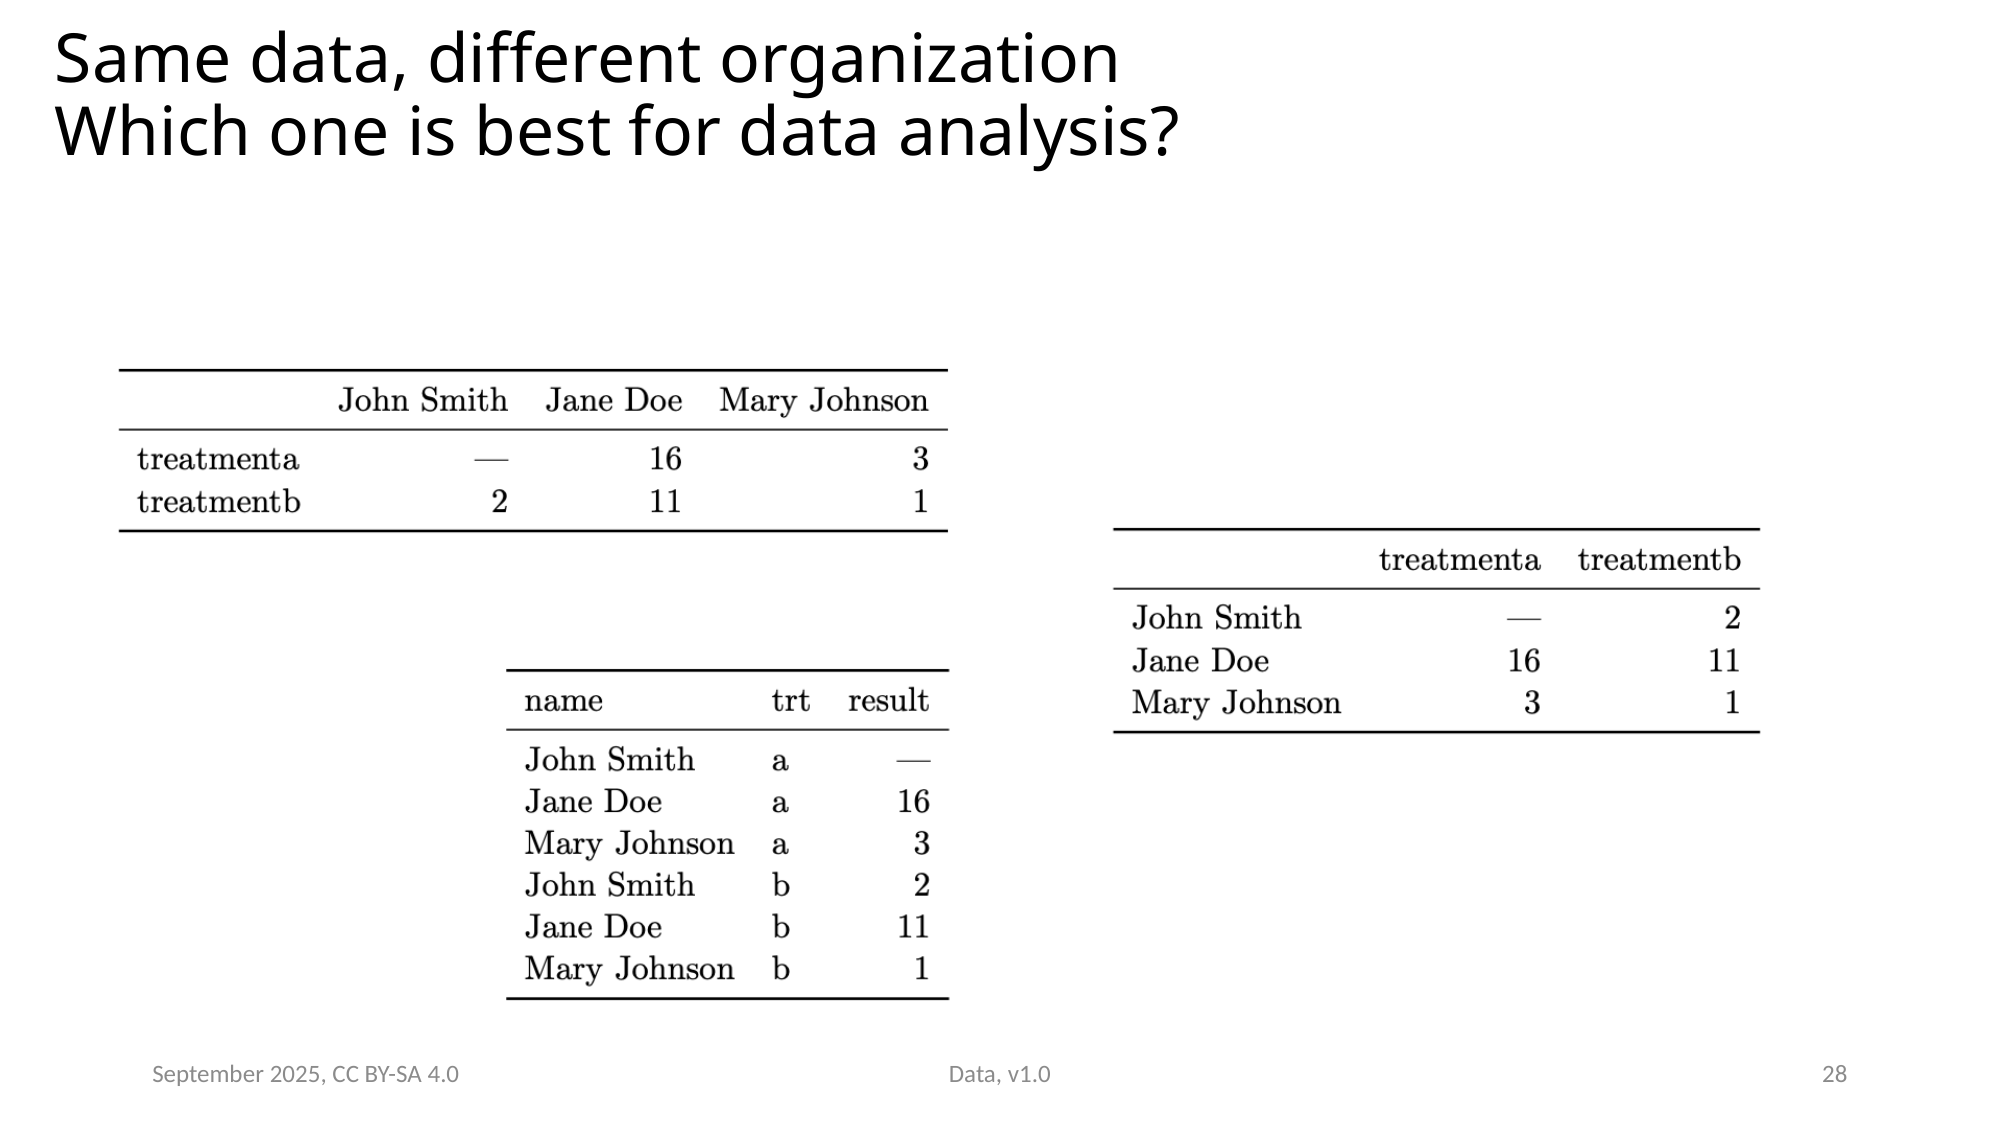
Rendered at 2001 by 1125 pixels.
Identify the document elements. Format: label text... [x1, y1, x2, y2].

footer Data, v1.0 [662, 1042, 1338, 1103]
slide_number 28 [1412, 1042, 1863, 1103]
title Same data, different organization Which one is best for data analysis? [55, 23, 1933, 172]
picture [480, 646, 960, 1020]
picture [90, 347, 974, 554]
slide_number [137, 1042, 588, 1103]
picture [1070, 504, 1788, 753]
